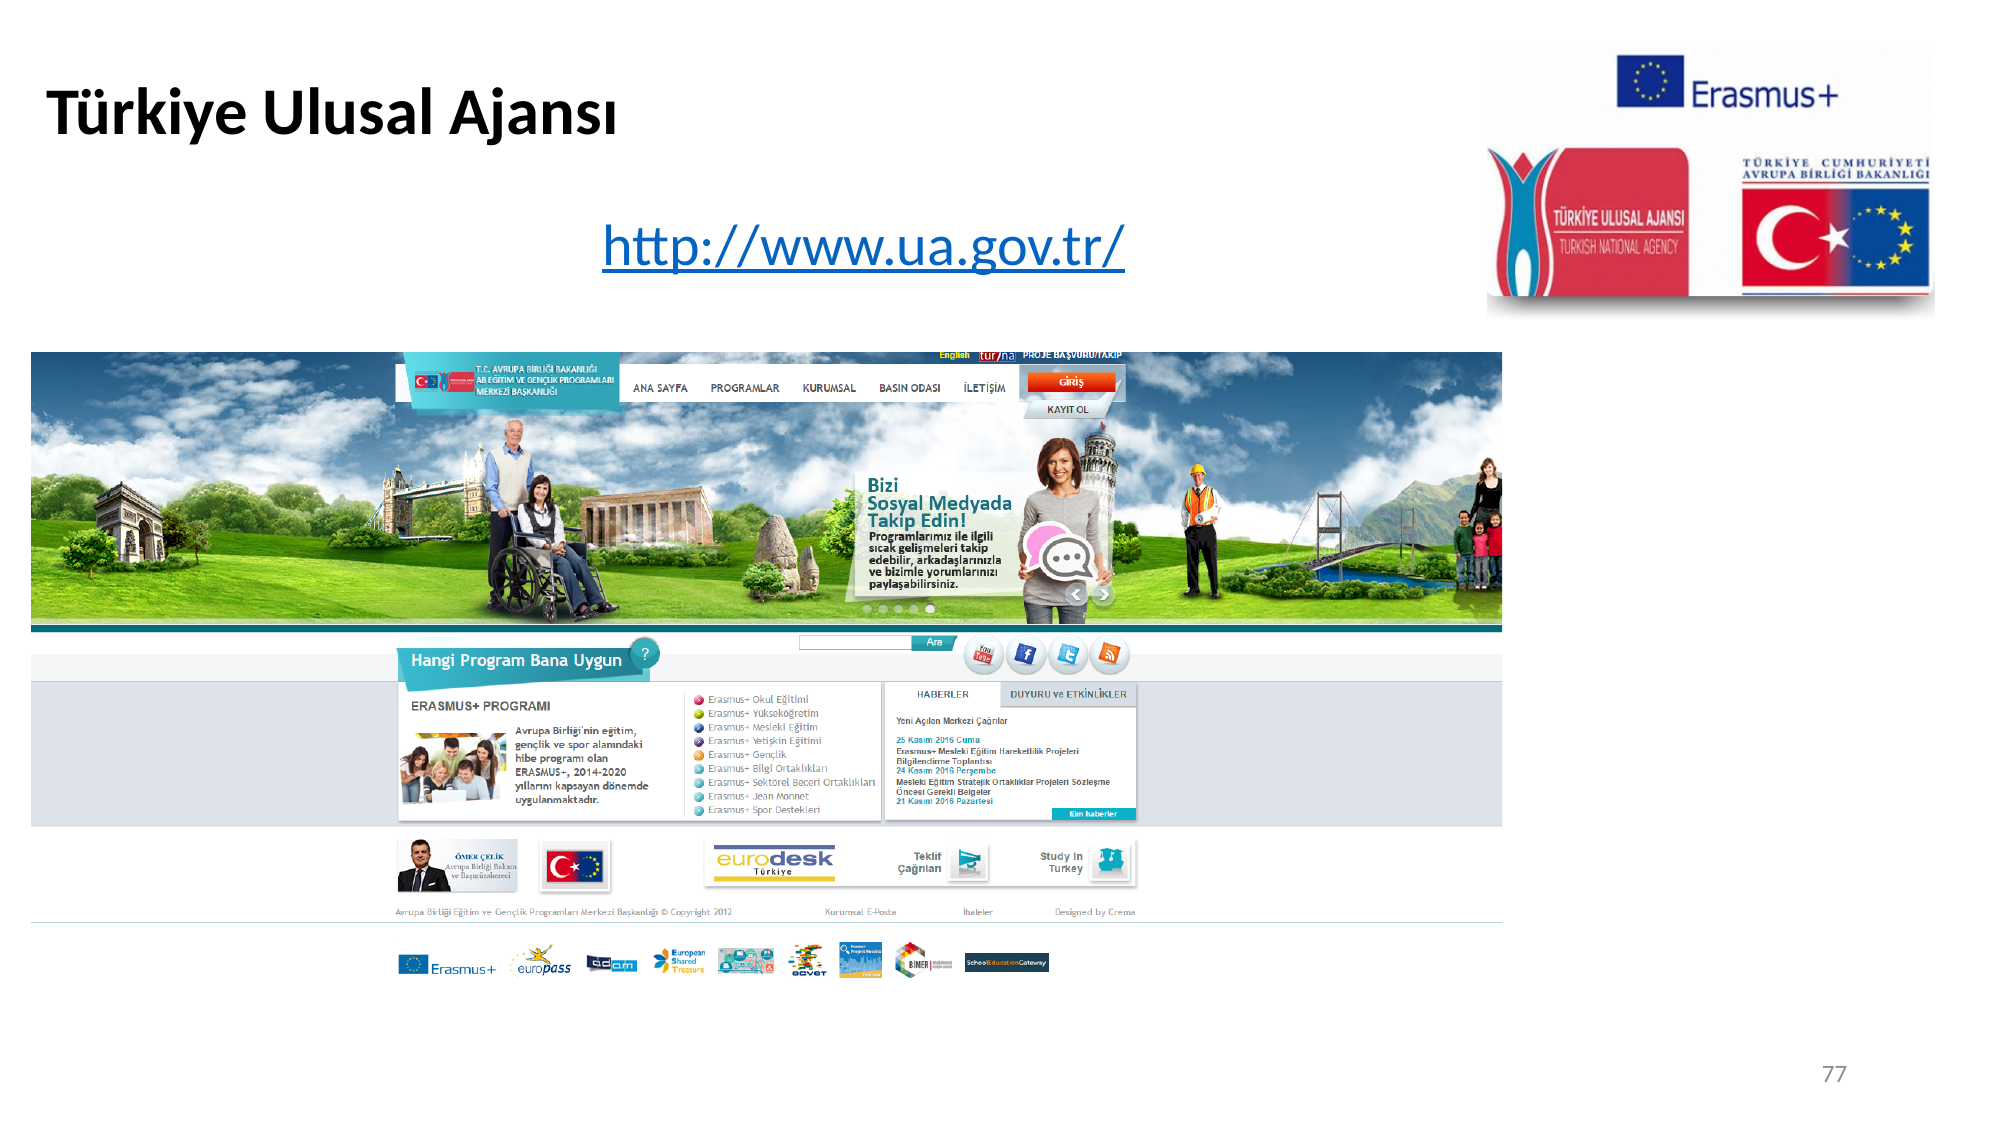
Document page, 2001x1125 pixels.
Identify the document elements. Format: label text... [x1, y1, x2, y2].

slide_number 77 [1412, 1042, 1863, 1103]
picture [31, 352, 1503, 1100]
list Türkiye Ulusal Ajansı http://www.ua.gov.tr/ [31, 20, 1979, 1100]
picture [1487, 40, 1935, 320]
